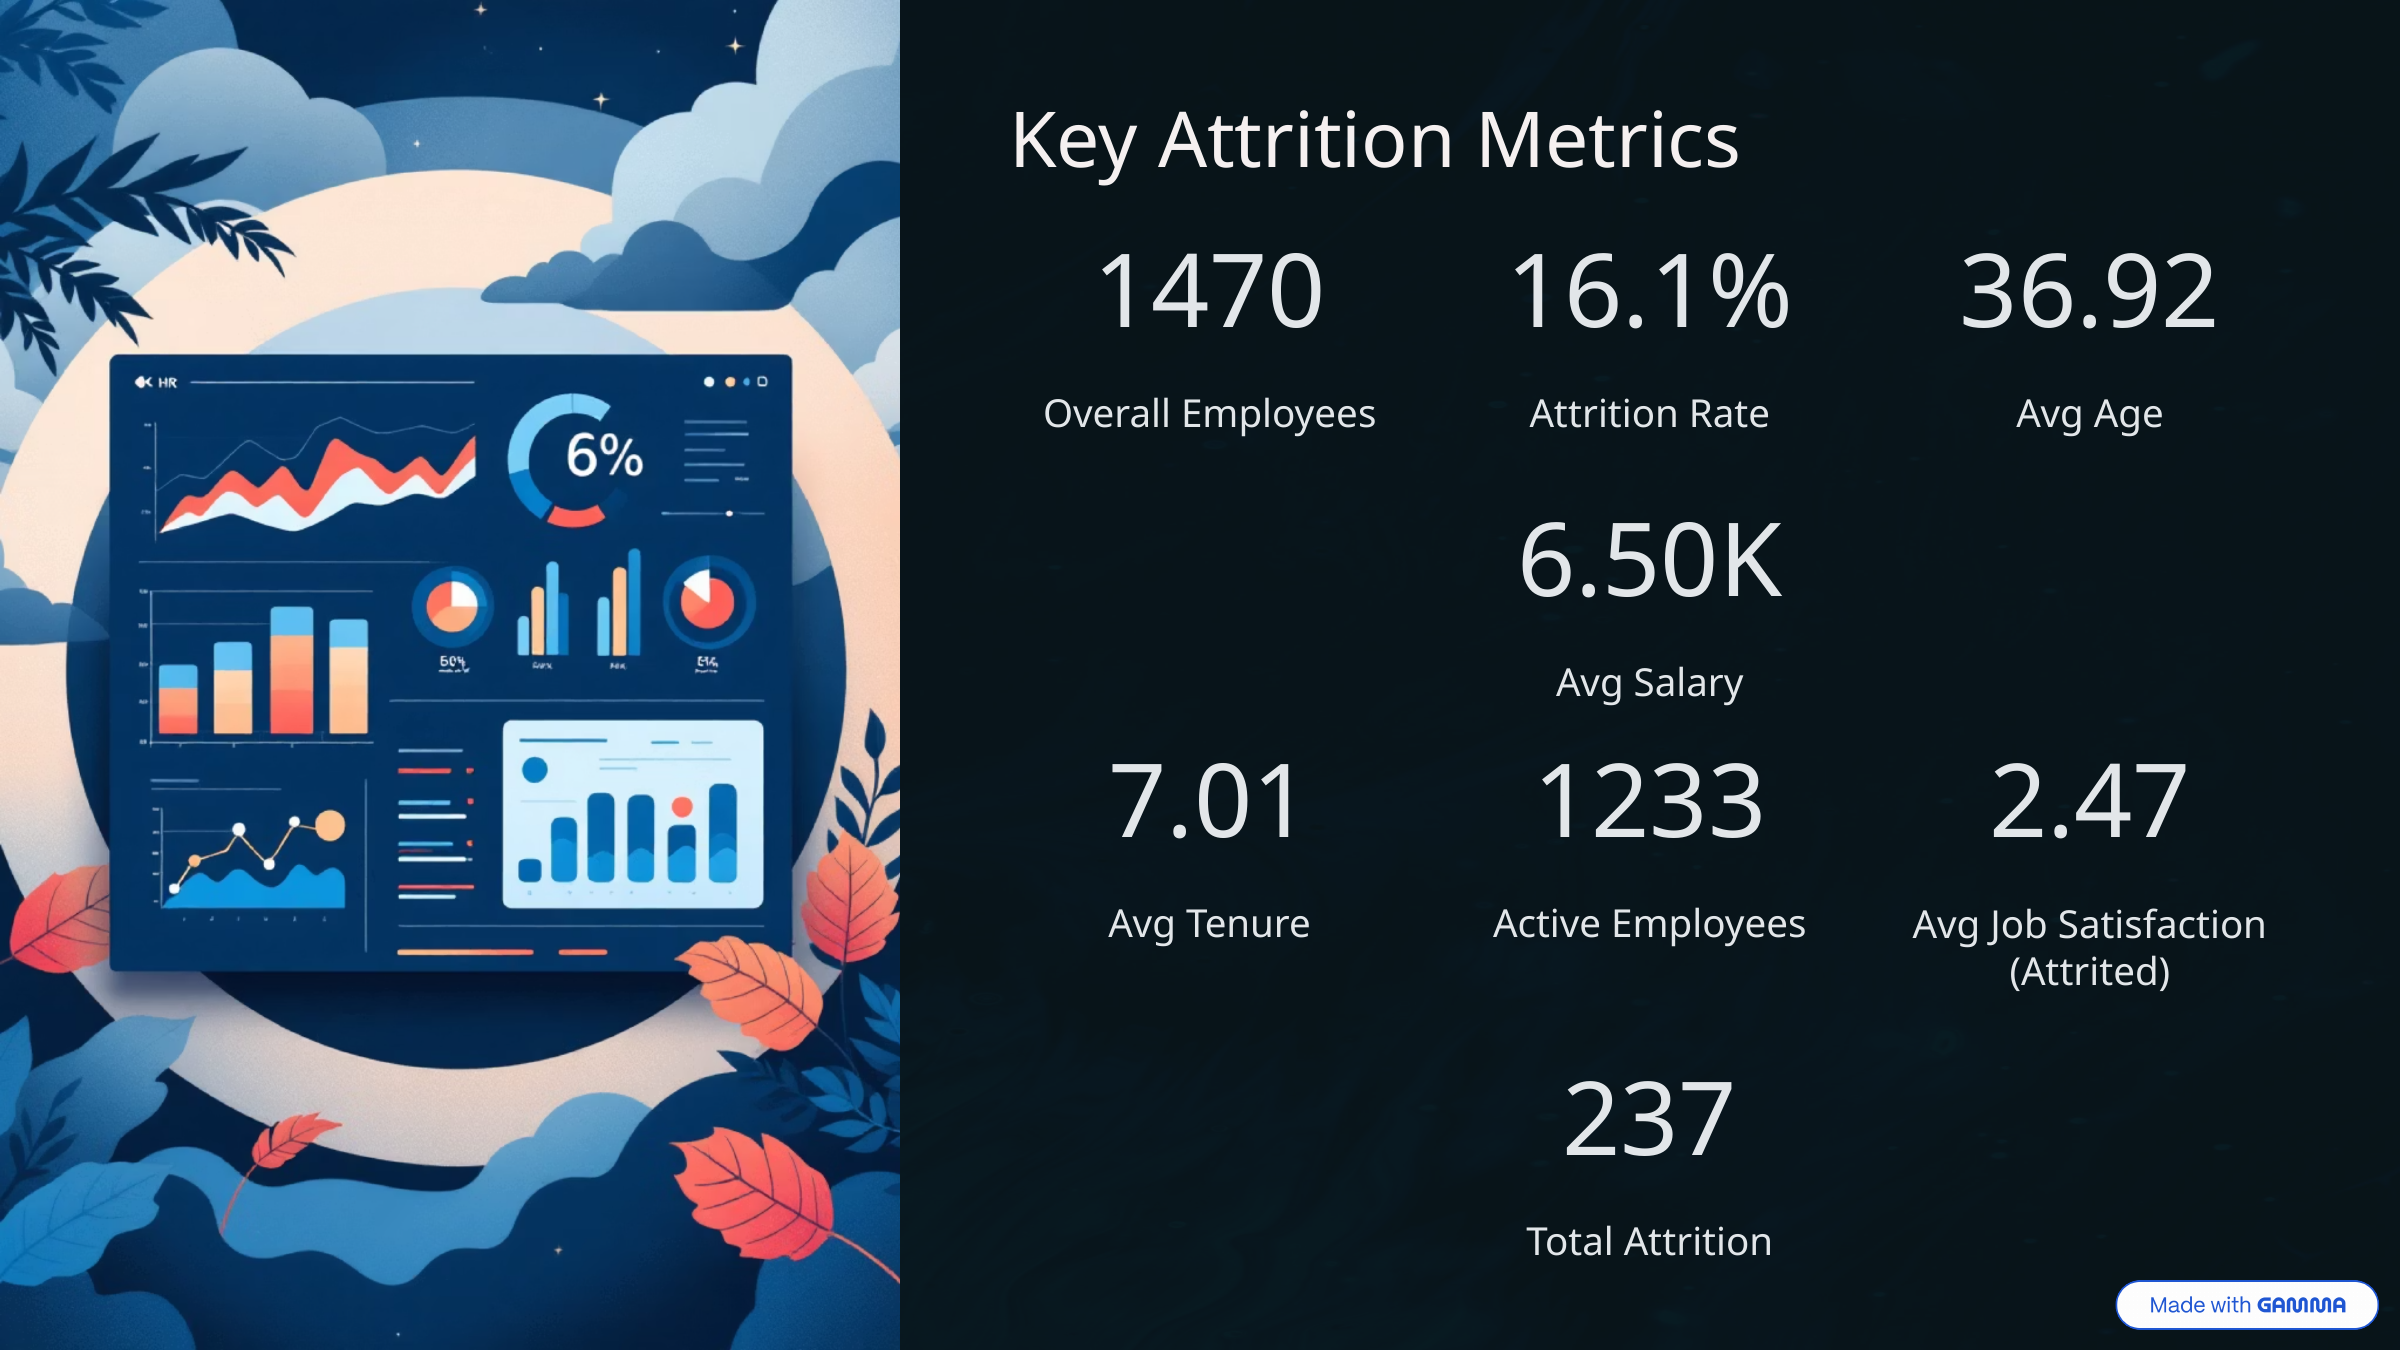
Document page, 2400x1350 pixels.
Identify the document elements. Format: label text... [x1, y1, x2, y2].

text_box 7.01 [1009, 755, 1411, 859]
text_box Avg Job Satisfaction (Attrited) [1889, 897, 2291, 996]
text_box Total Attrition [1454, 1215, 1845, 1264]
text_box Key Attrition Metrics [1009, 85, 1801, 184]
text_box Avg Salary [1454, 656, 1845, 706]
text_box Avg Age [1895, 387, 2286, 437]
text_box Avg Tenure [1014, 897, 1405, 947]
text_box 237 [1449, 1073, 1851, 1177]
text_box Attrition Rate [1454, 387, 1845, 437]
text_box Active Employees [1454, 897, 1845, 947]
text_box 16.1% [1449, 245, 1851, 349]
text_box 36.92 [1889, 245, 2291, 349]
text_box 6.50K [1449, 514, 1851, 618]
picture [0, 0, 900, 1350]
picture [2106, 1271, 2389, 1339]
text_box Overall Employees [1014, 387, 1405, 437]
text_box 2.47 [1889, 755, 2291, 859]
text_box 1470 [1009, 245, 1411, 349]
text_box 1233 [1449, 755, 1851, 859]
